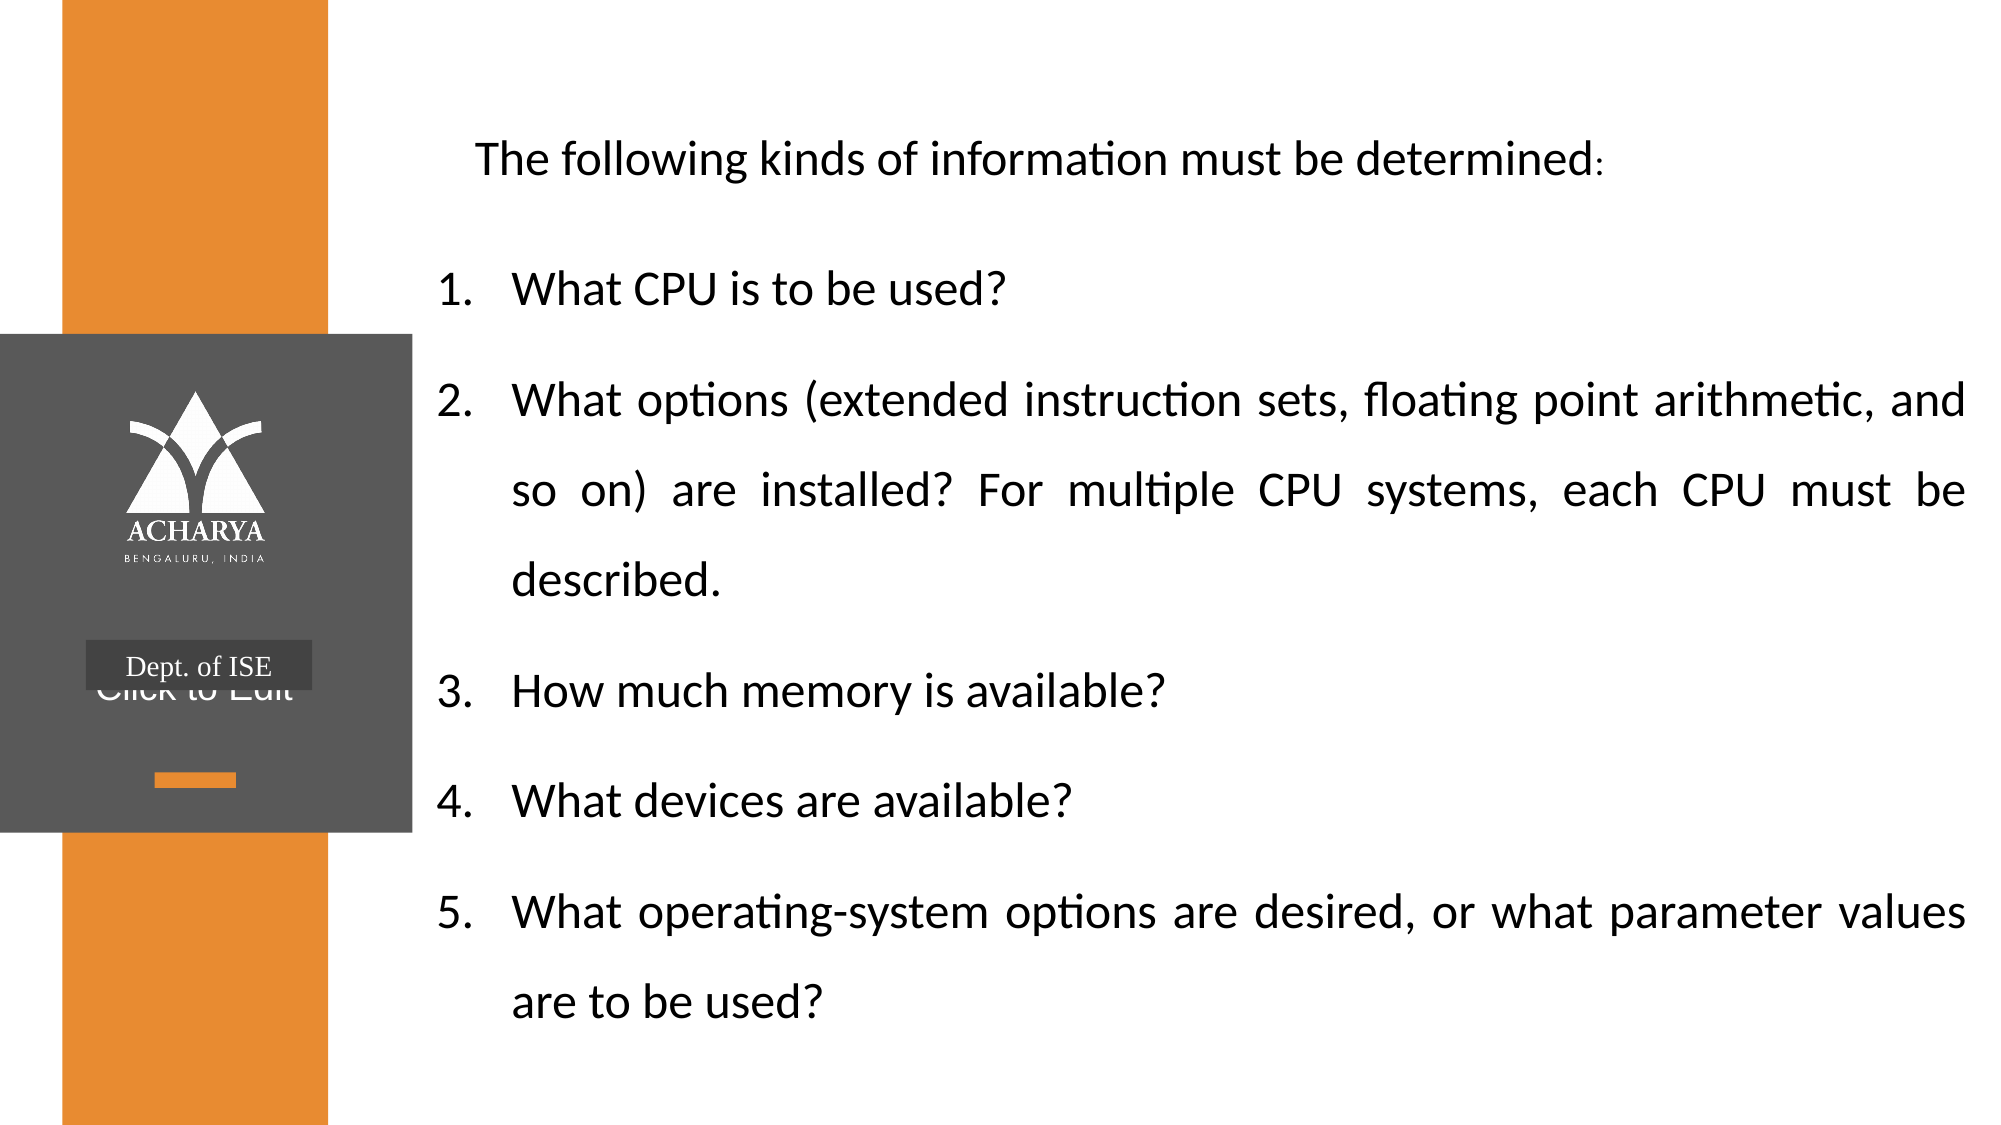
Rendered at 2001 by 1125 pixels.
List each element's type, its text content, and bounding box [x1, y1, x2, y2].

list What CPU is to be used? What options (extended instruction sets, floating point arithmetic, and so on) are installed? For multiple CPU systems, each CPU must be described. How much memory is available? What devices are available? What operating-system options are desired, or what parameter values are to be used? [421, 217, 1983, 1093]
picture [125, 391, 265, 564]
text_box Dept. of ISE [85, 639, 313, 691]
text_box The following kinds of information must be determined: [459, 87, 1983, 193]
